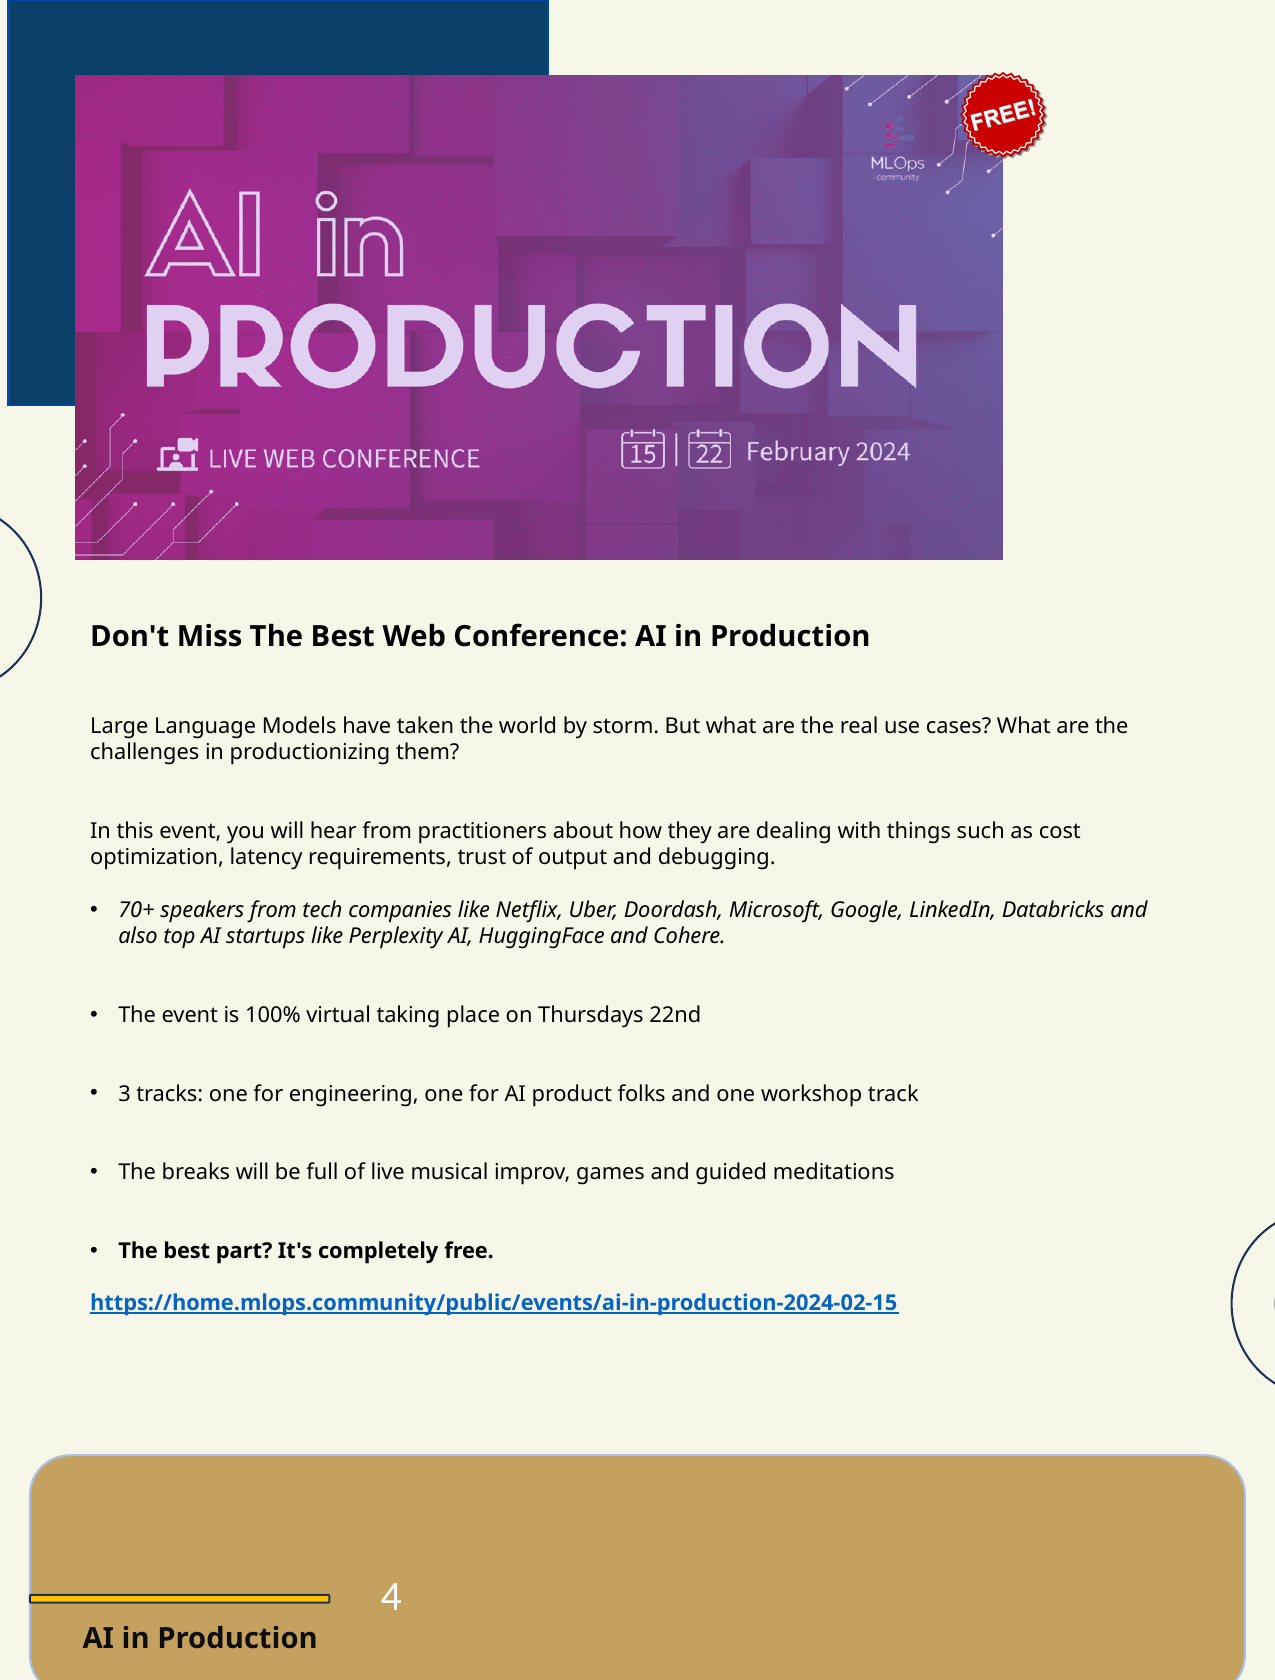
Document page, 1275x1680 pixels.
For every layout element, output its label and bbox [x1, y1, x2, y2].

text_box [0, 518, 8, 678]
picture [75, 69, 1049, 560]
text_box [1245, 1222, 1275, 1385]
text_box [8, 0, 1245, 1680]
